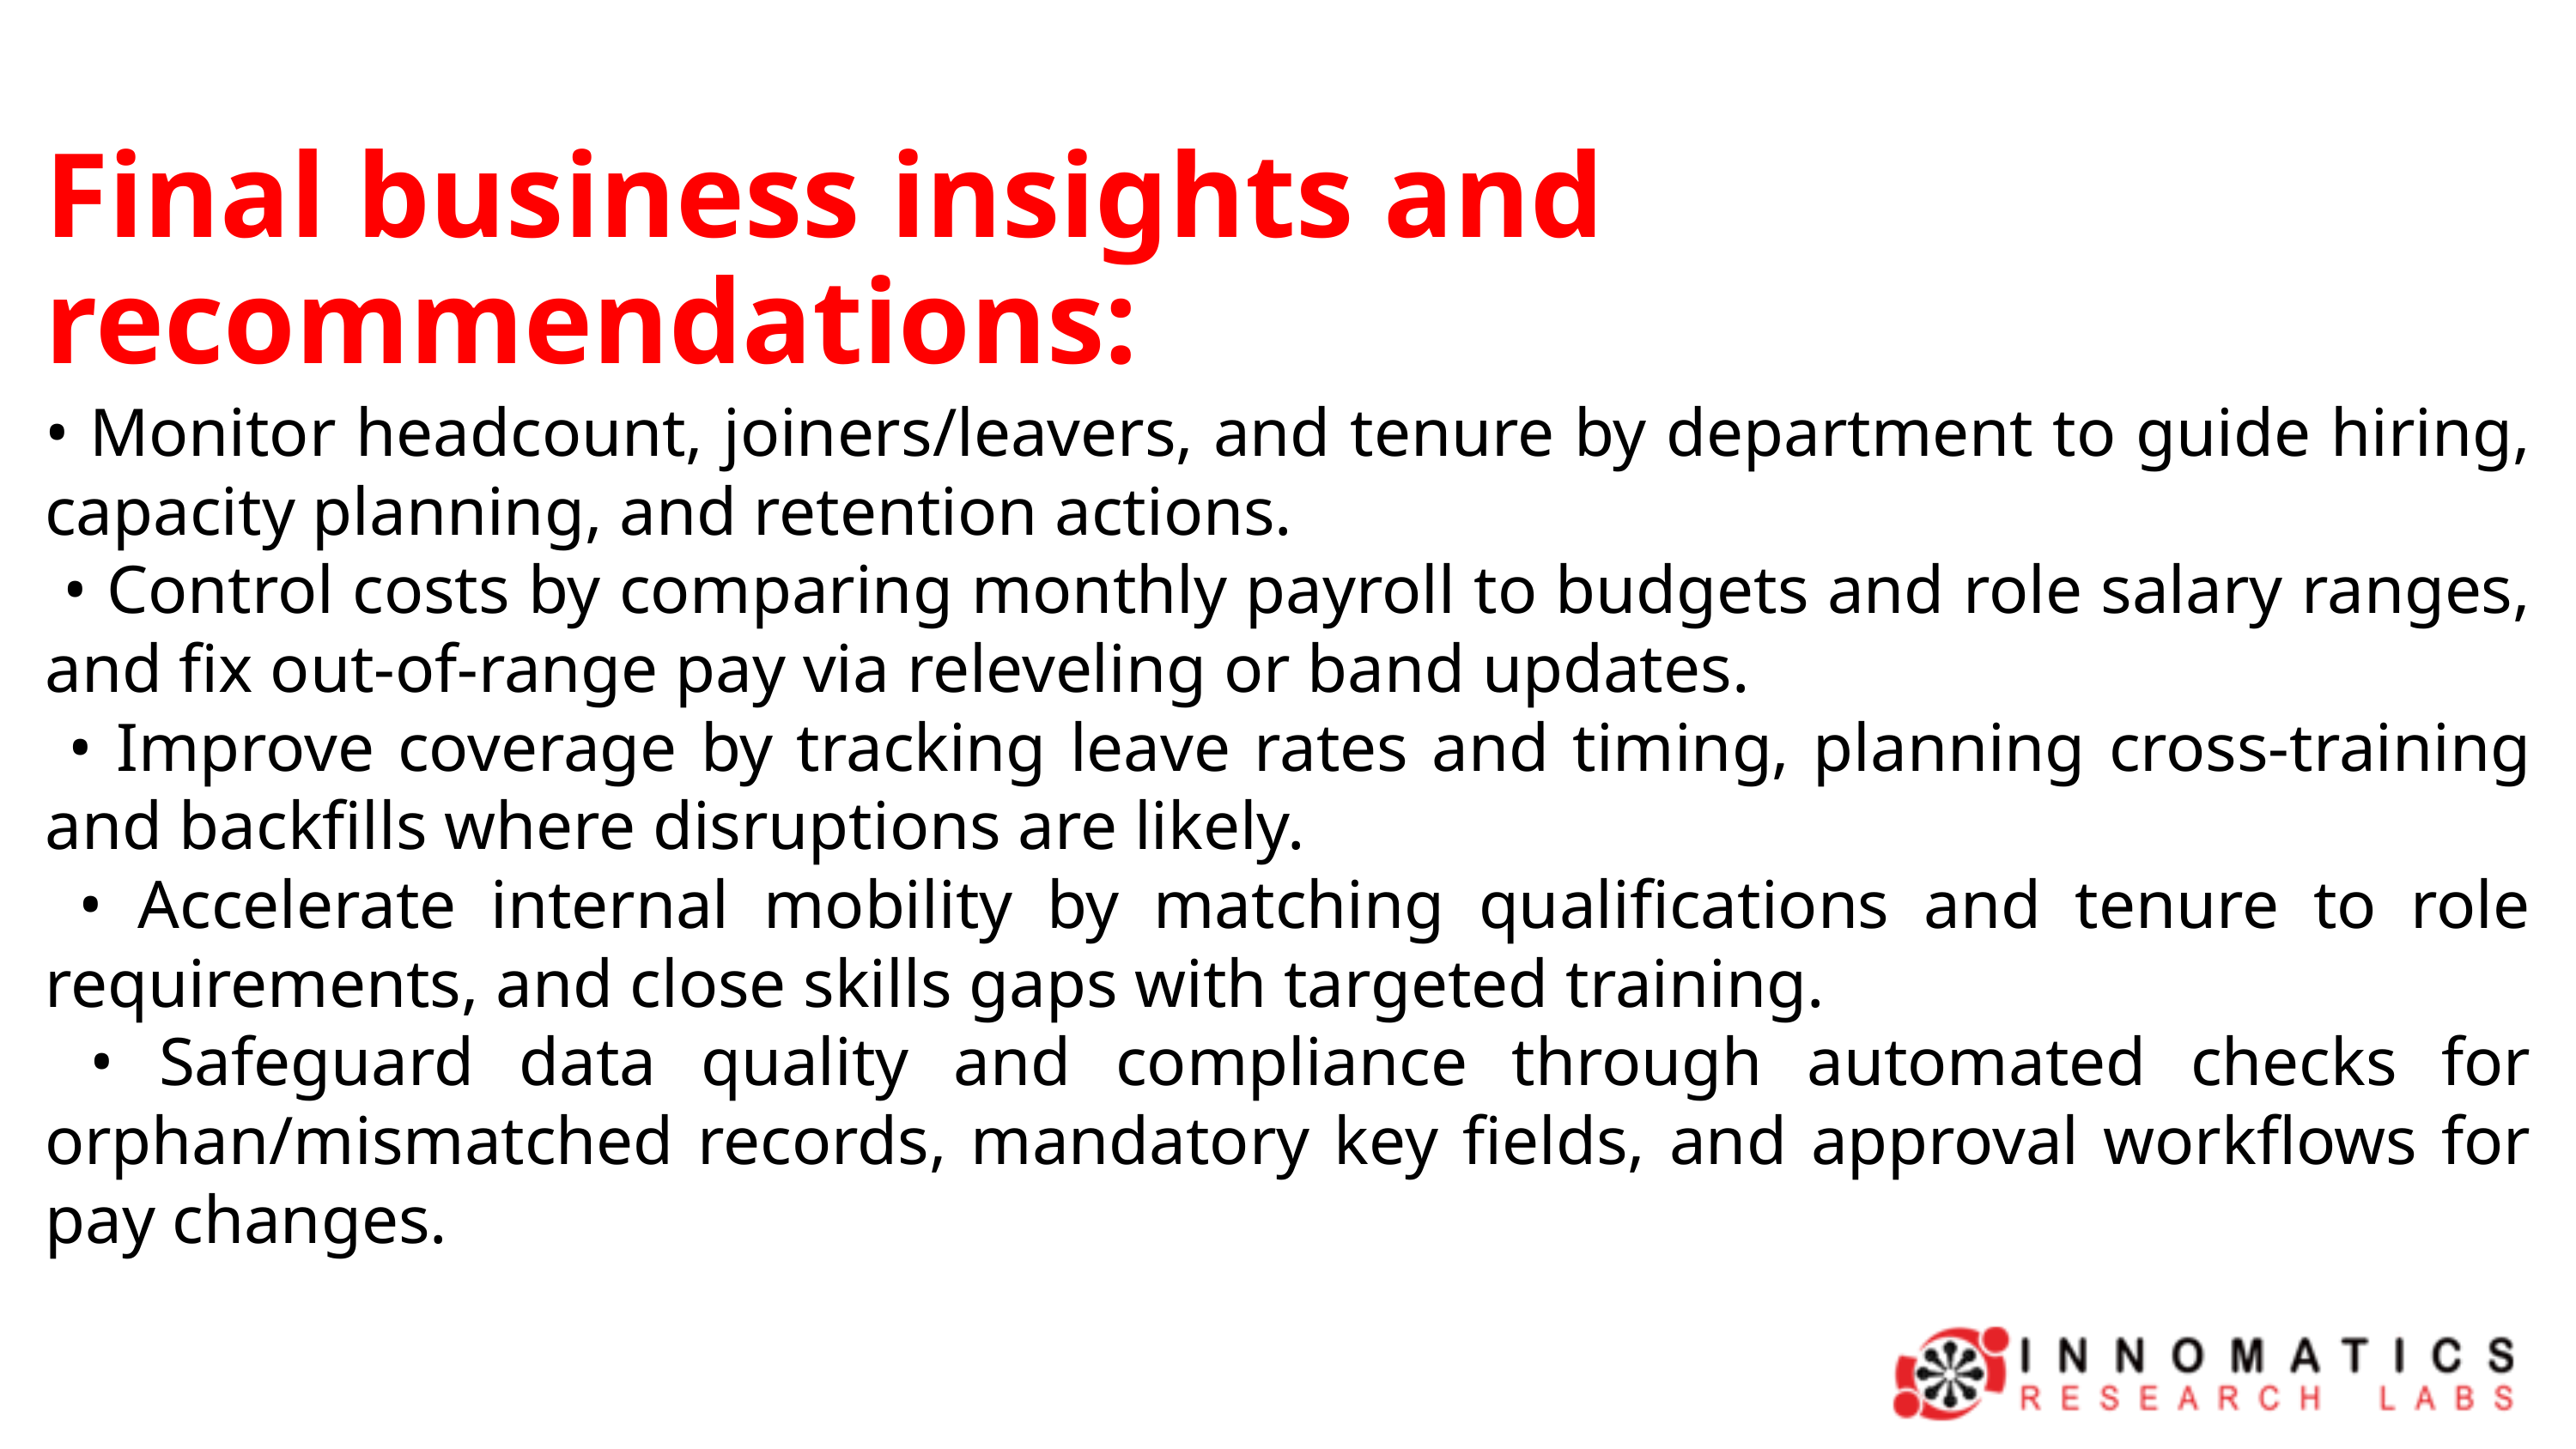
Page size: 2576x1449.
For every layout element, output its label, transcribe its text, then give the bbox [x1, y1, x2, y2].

text_box Final business insights and recommendations: [45, 135, 2260, 387]
text_box • Monitor headcount, joiners/leavers, and tenure by department to guide hiring, capacity planning, and retention actions. • Control costs by comparing monthly payroll to budgets and role salary ranges, and fix out-of-range pay via releveling or band updates. • Improve coverage by tracking leave rates and timing, planning cross-training and backfills where disruptions are likely. • Accelerate internal mobility by matching qualifications and tenure to role requirements, and close skills gaps with targeted training. • Safeguard data quality and compliance through automated checks for orphan/mismatched records, mandatory key fields, and approval workflows for pay changes. [45, 391, 2531, 1257]
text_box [1862, 1306, 2544, 1449]
